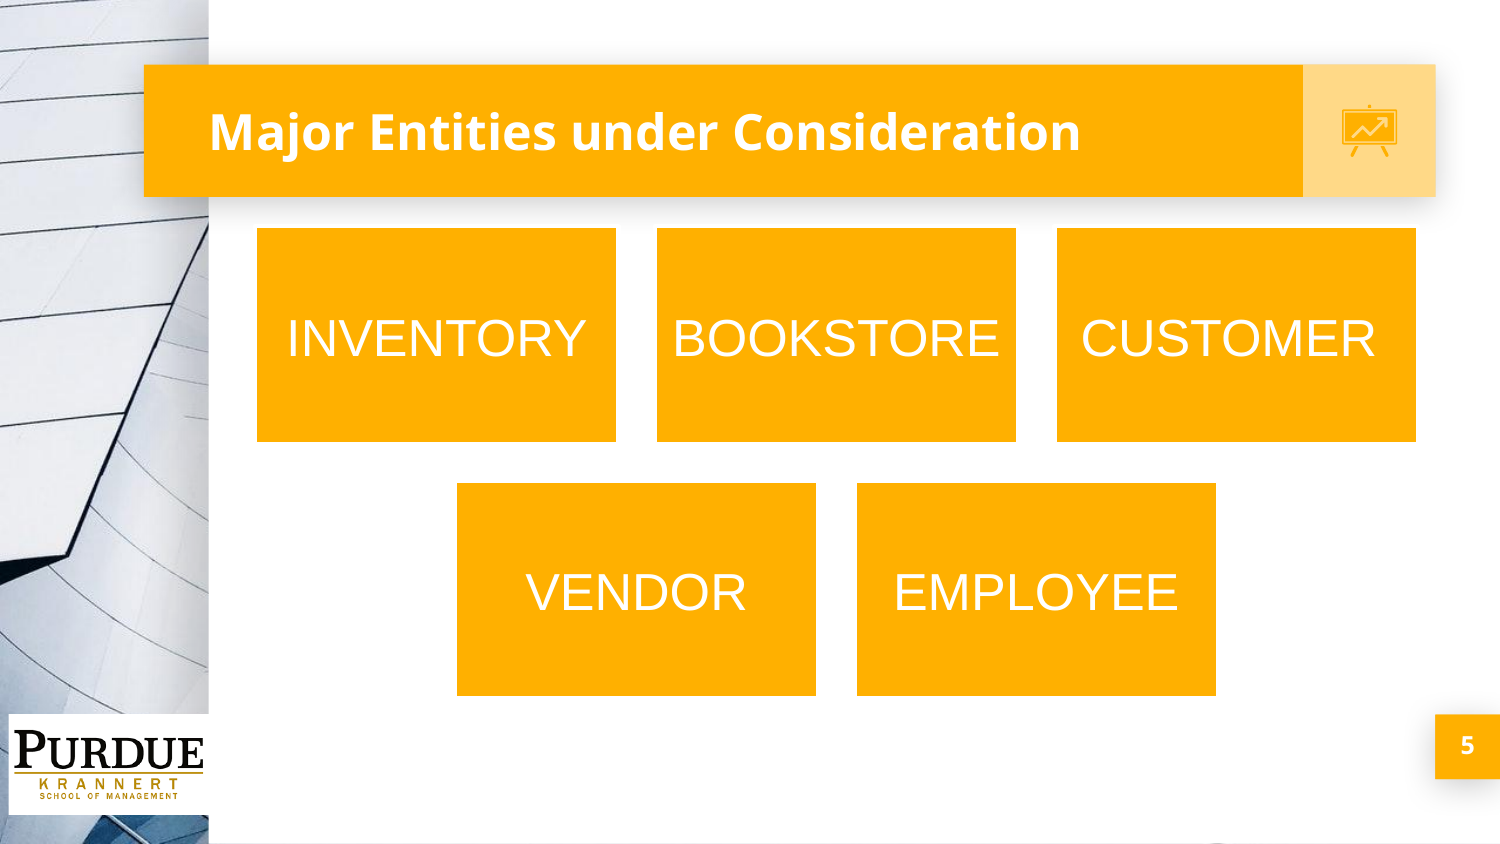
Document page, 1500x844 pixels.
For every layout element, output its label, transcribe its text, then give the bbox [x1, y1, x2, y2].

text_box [255, 221, 1418, 704]
title Major Entities under Consideration [193, 64, 1300, 197]
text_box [1341, 104, 1398, 157]
slide_number 5 [1435, 714, 1500, 780]
picture [0, 0, 209, 844]
